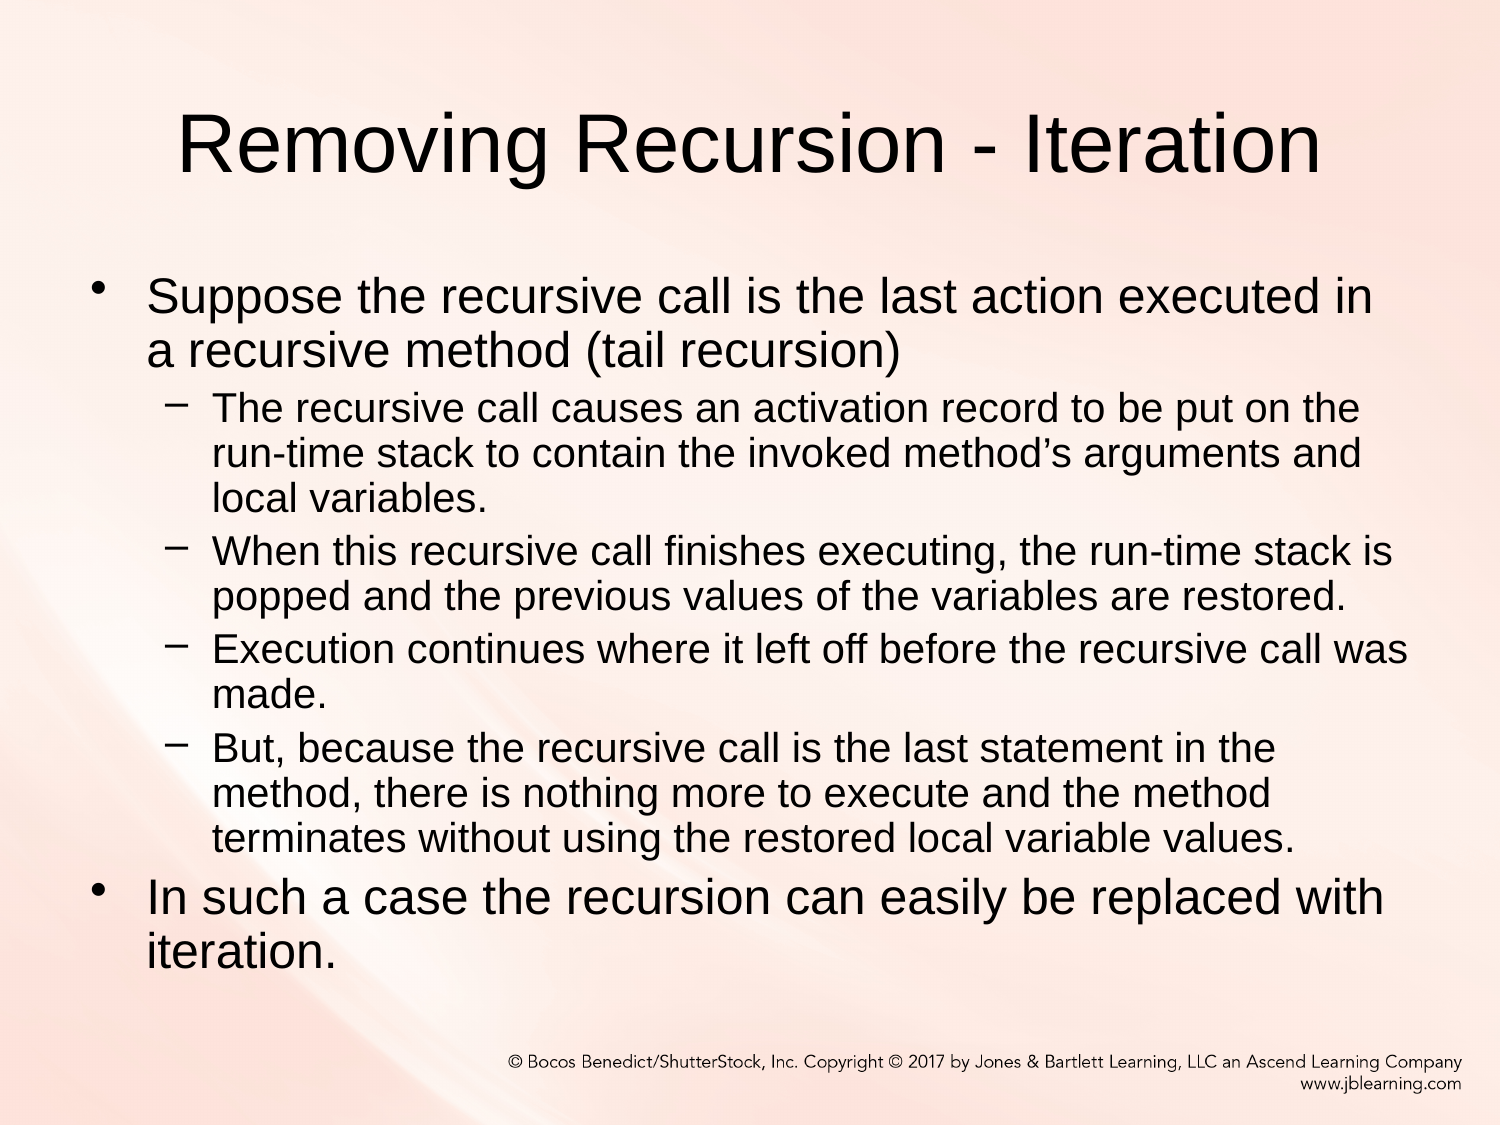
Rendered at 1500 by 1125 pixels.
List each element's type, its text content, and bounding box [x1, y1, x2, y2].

title Removing Recursion - Iteration [75, 45, 1425, 233]
picture [0, 0, 1500, 1125]
list Suppose the recursive call is the last action executed in a recursive method (tail recursion) The recursive call causes an activation record to be put on the run-time stack to contain the invoked method’s arguments and local variables. When this recursive call finishes executing, the run-time stack is popped and the previous values of the variables are restored. Execution continues where it left off before the recursive call was made. But, because the recursive call is the last statement in the method, there is nothing more to execute and the method terminates without using the restored local variable values. In such a case the recursion can easily be replaced with iteration. [75, 262, 1425, 1005]
